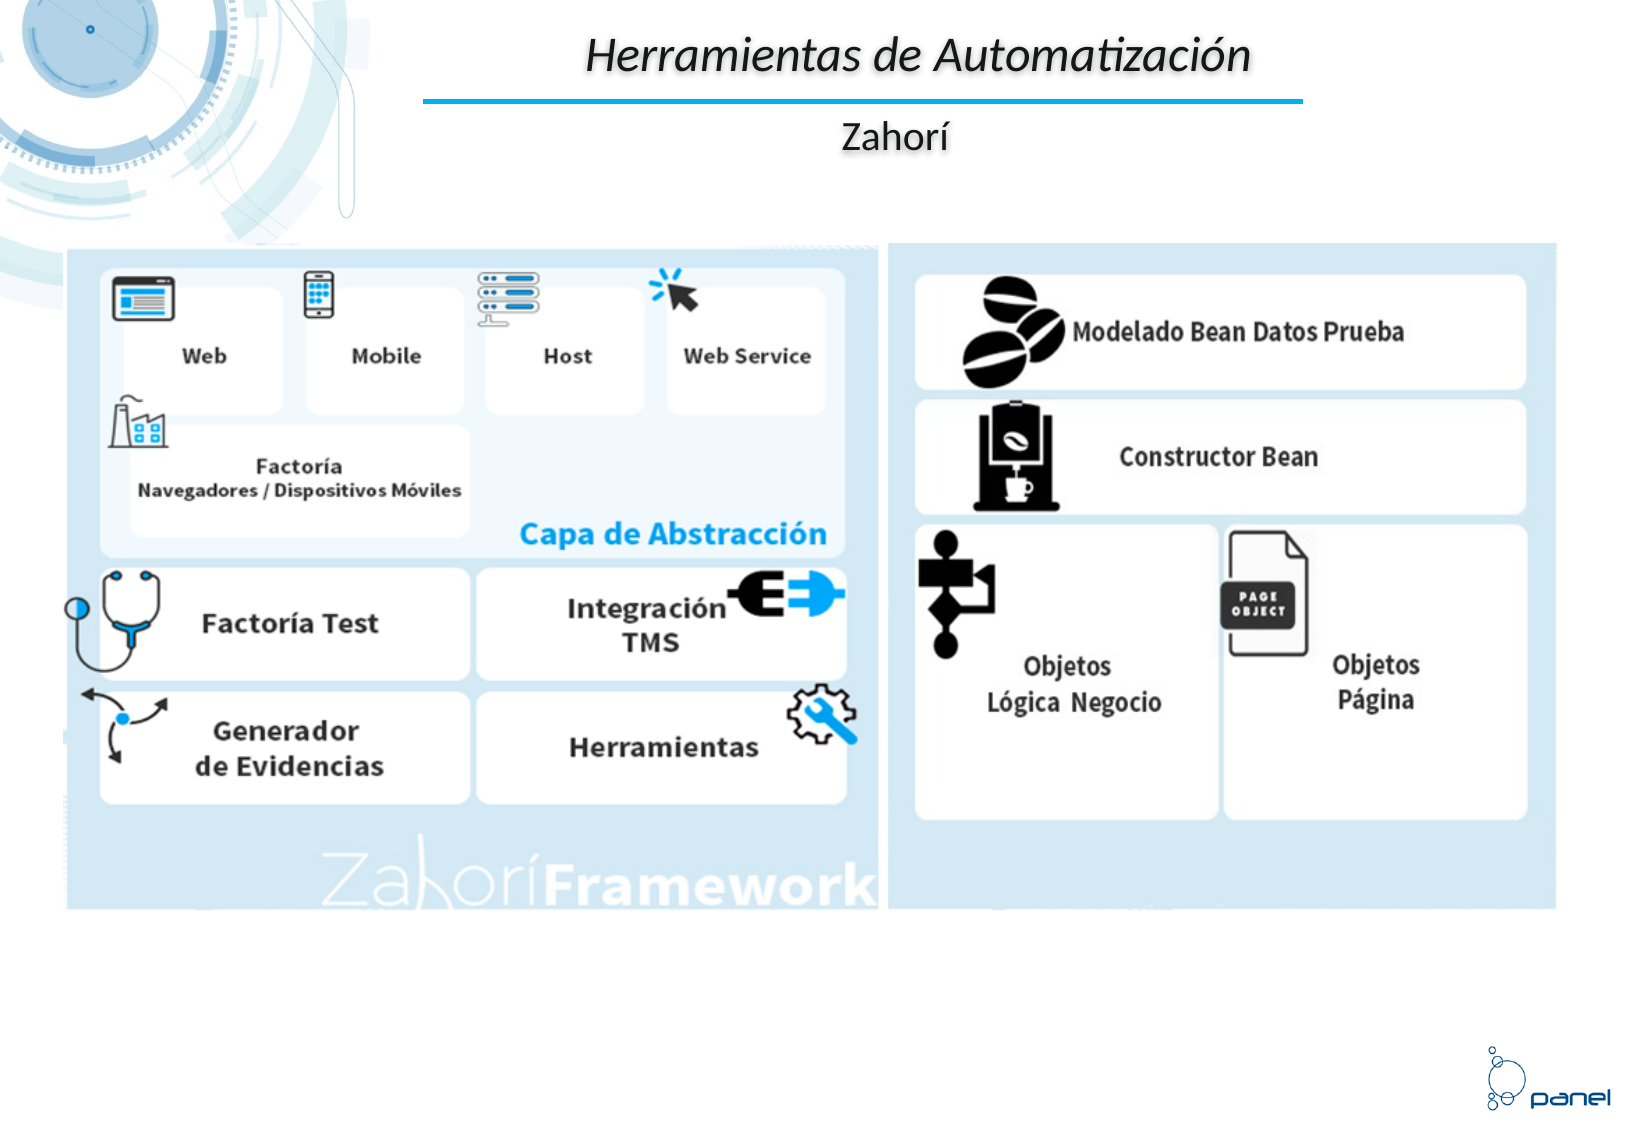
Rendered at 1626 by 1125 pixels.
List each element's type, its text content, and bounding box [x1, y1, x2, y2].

text_box Herramientas de Automatización [245, 13, 1593, 89]
text_box Zahorí [682, 111, 1108, 167]
picture [1476, 1039, 1618, 1118]
picture [0, 0, 1563, 913]
